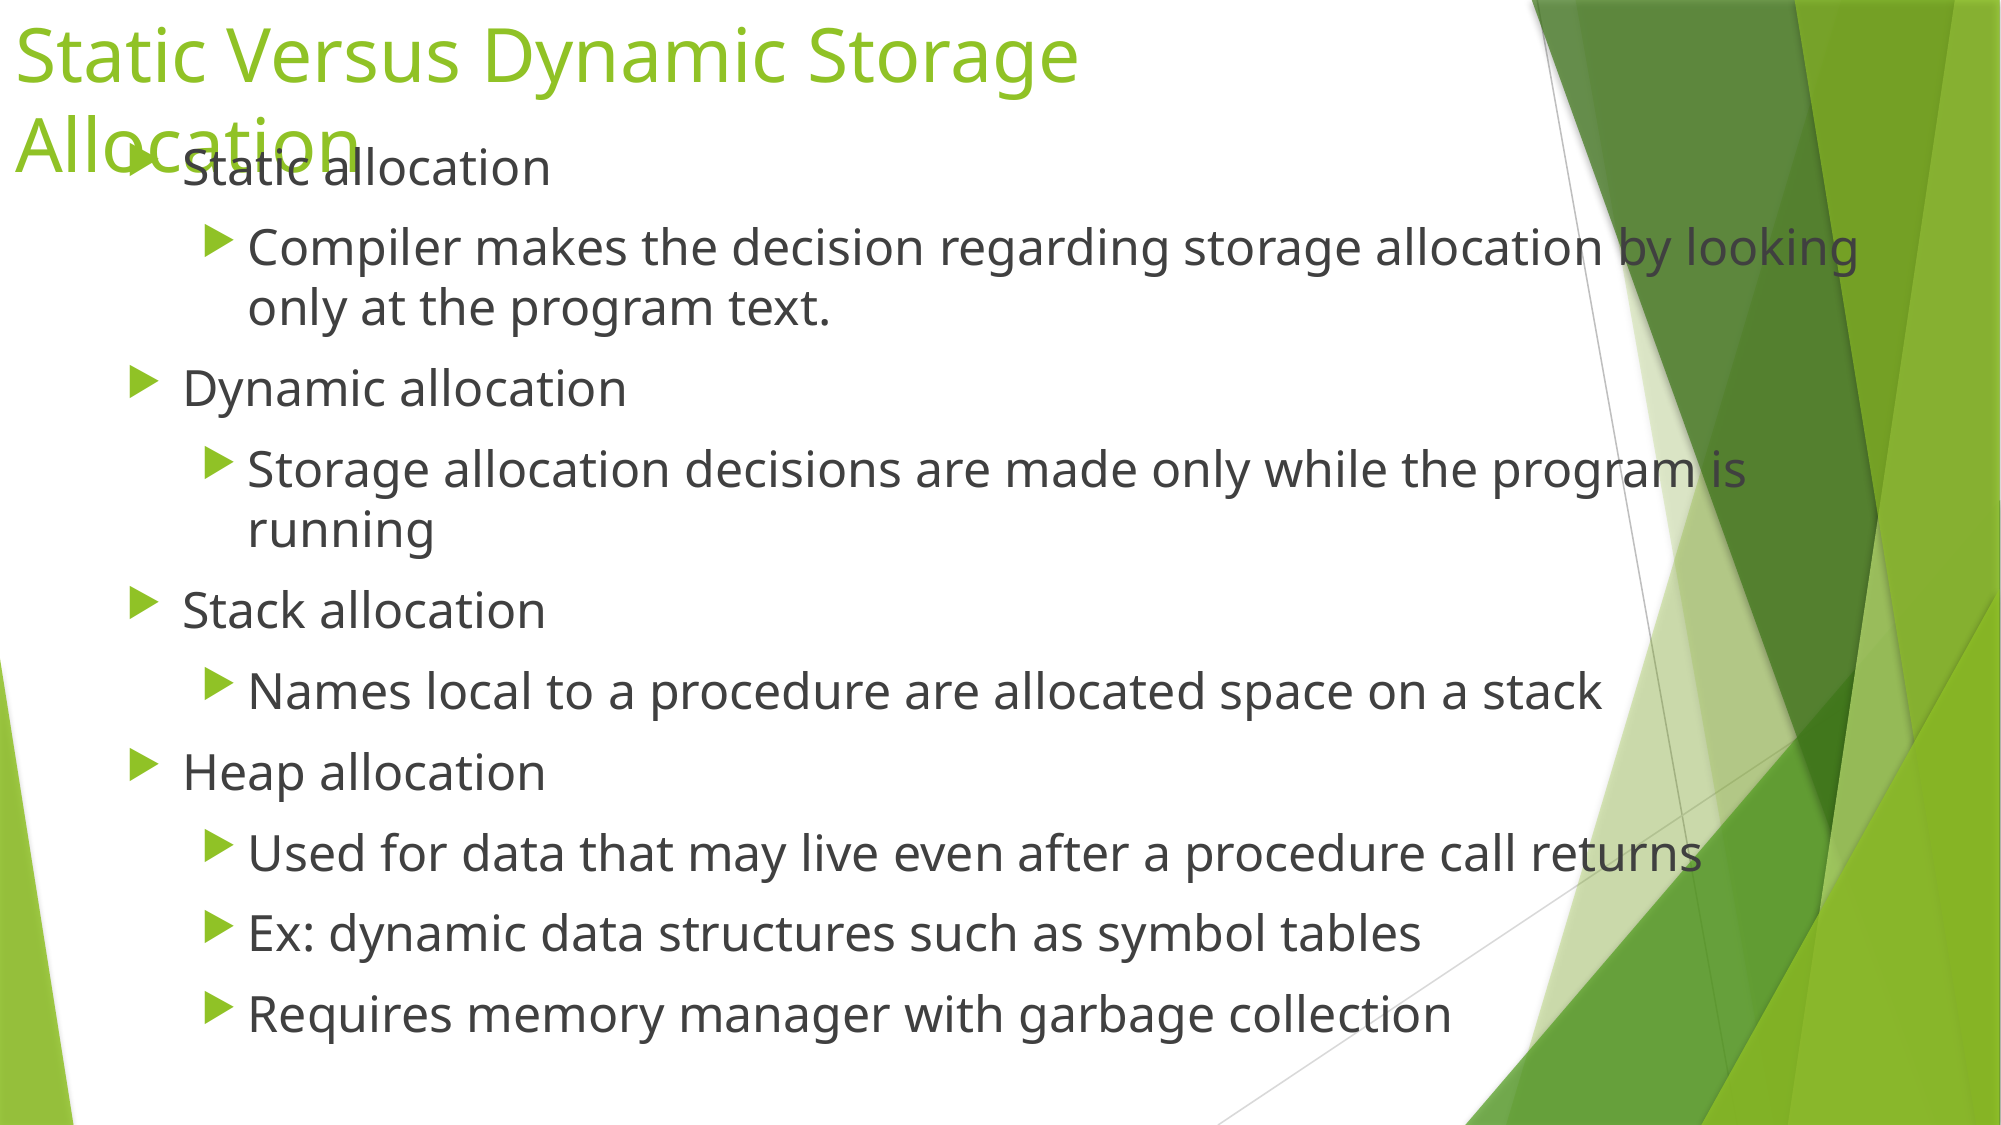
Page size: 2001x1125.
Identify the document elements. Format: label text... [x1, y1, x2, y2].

title Static Versus Dynamic Storage Allocation [0, 0, 1411, 111]
list Static allocation  Compiler makes the decision regarding storage allocation by looking only at the program text. Dynamic allocation Storage allocation decisions are made only while the program is running Stack allocation Names local to a procedure are allocated space on a stack Heap allocation Used for data that may live even after a procedure call returns Ex: dynamic data structures such as symbol tables Requires memory manager with garbage collection [111, 127, 1930, 1091]
